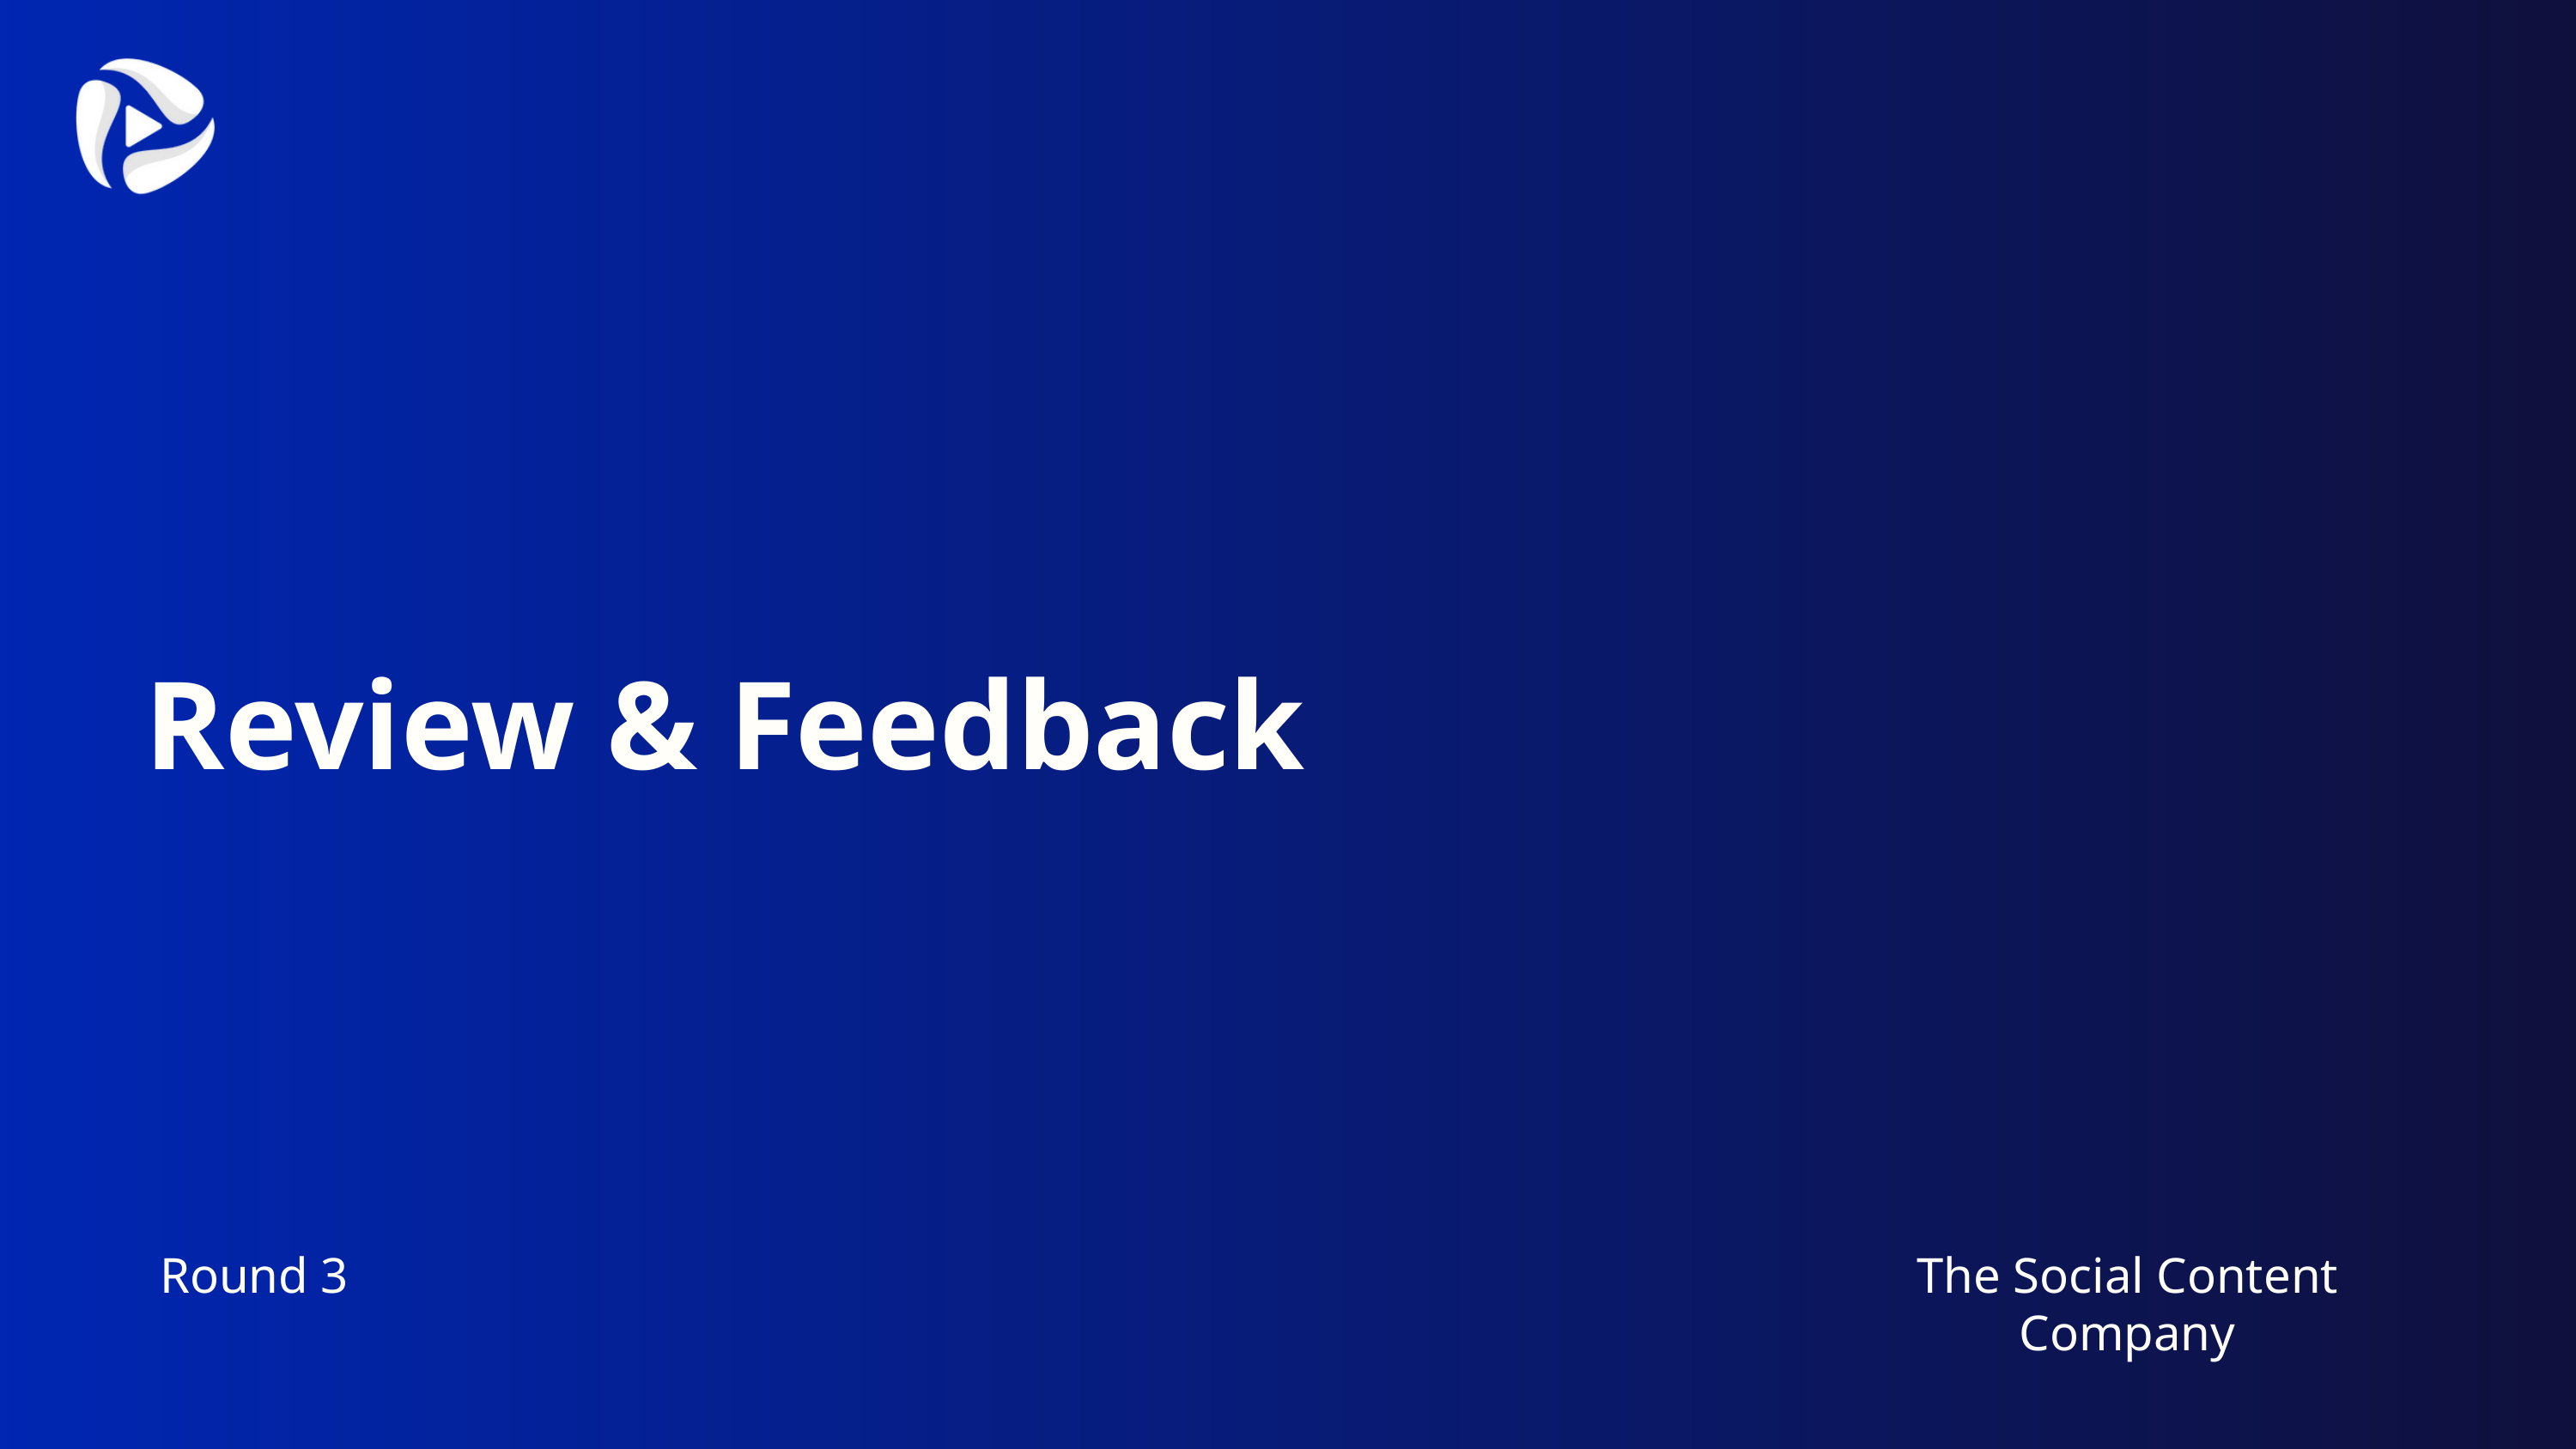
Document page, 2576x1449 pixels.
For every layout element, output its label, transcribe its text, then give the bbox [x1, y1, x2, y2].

text_box [69, 51, 237, 204]
text_box Review & Feedback [144, 659, 2423, 794]
text_box The Social Content Company [1823, 1244, 2432, 1361]
text_box Round 3 [154, 1244, 355, 1303]
